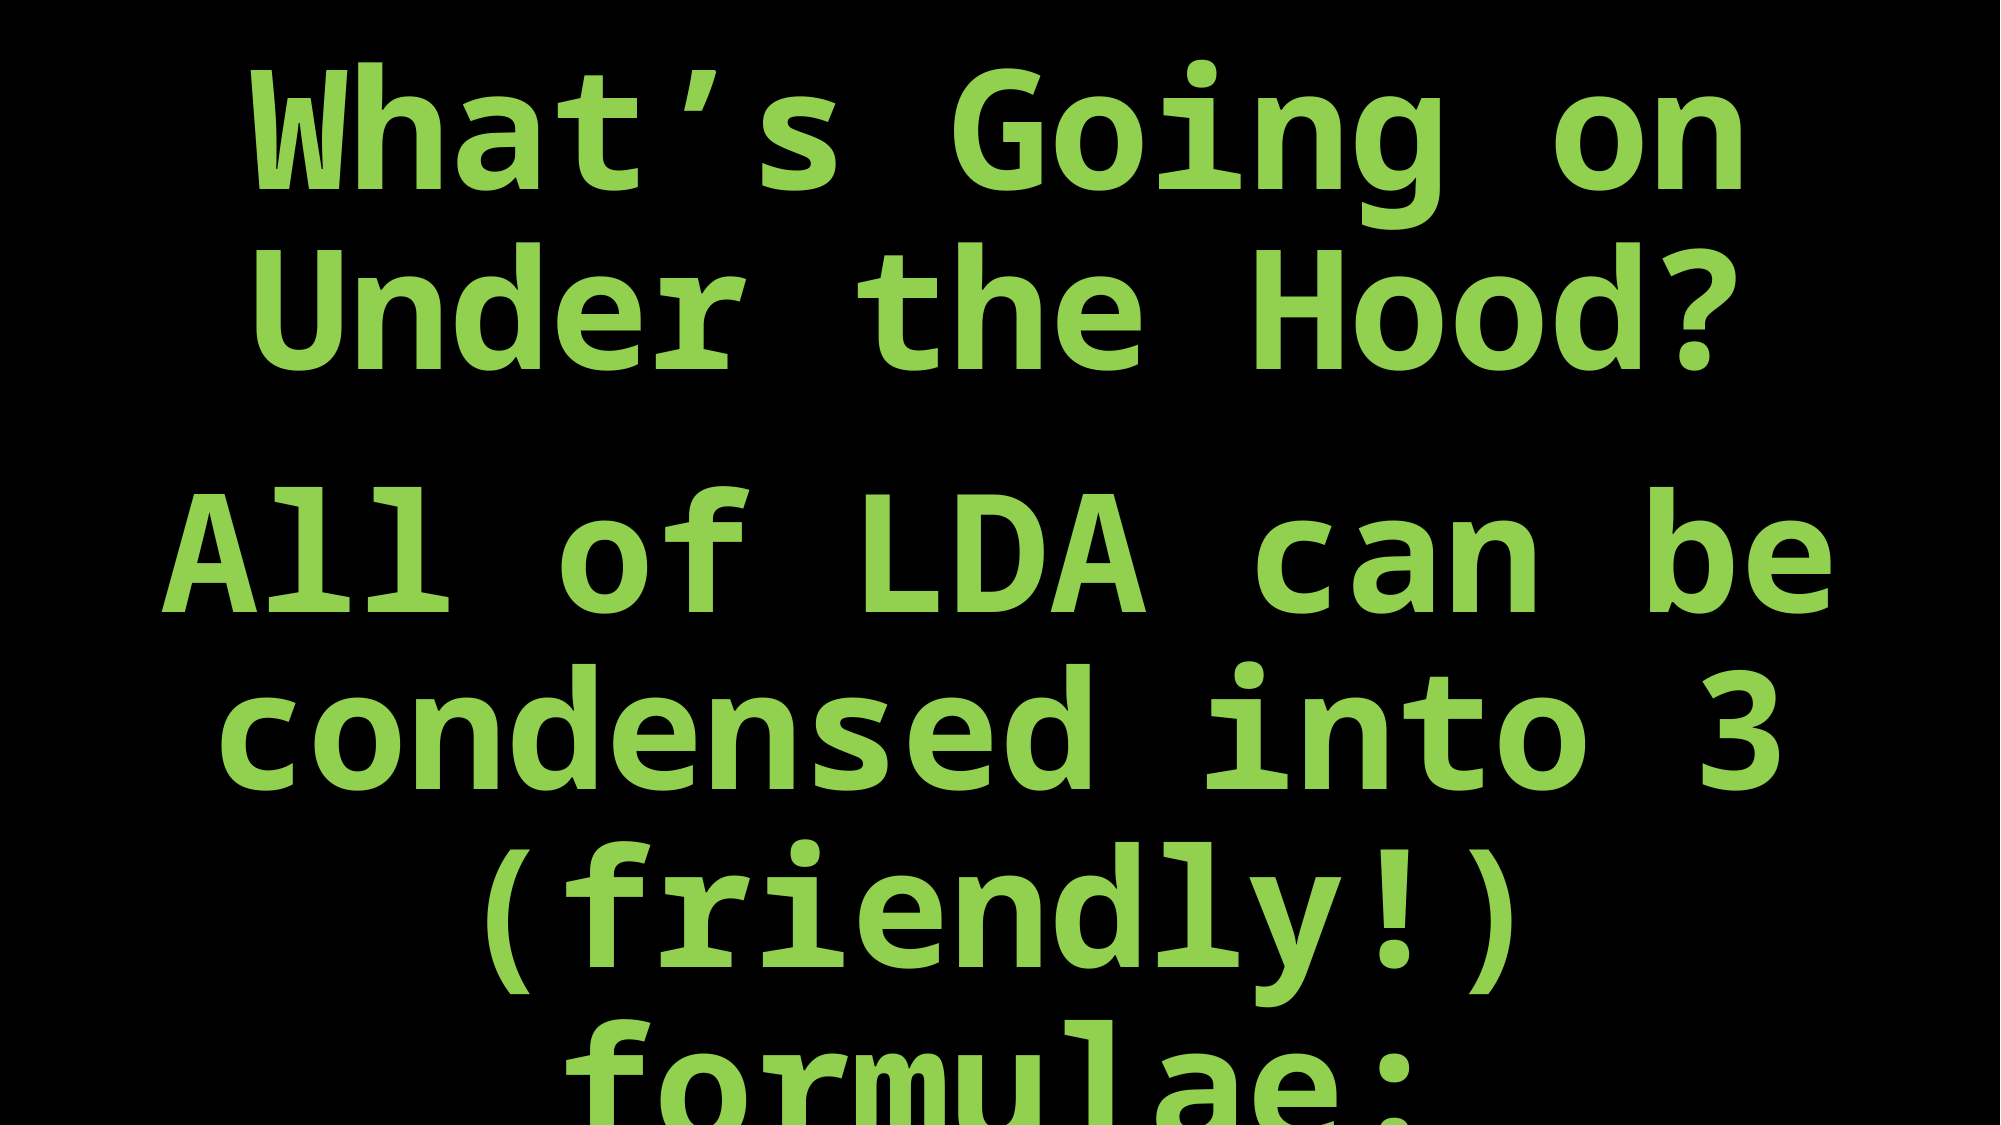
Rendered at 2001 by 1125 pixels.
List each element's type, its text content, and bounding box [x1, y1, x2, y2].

title What’s Going on Under the Hood? [141, 299, 1859, 414]
list All of LDA can be condensed into 3 (friendly!) formulae: [34, 462, 1966, 1049]
